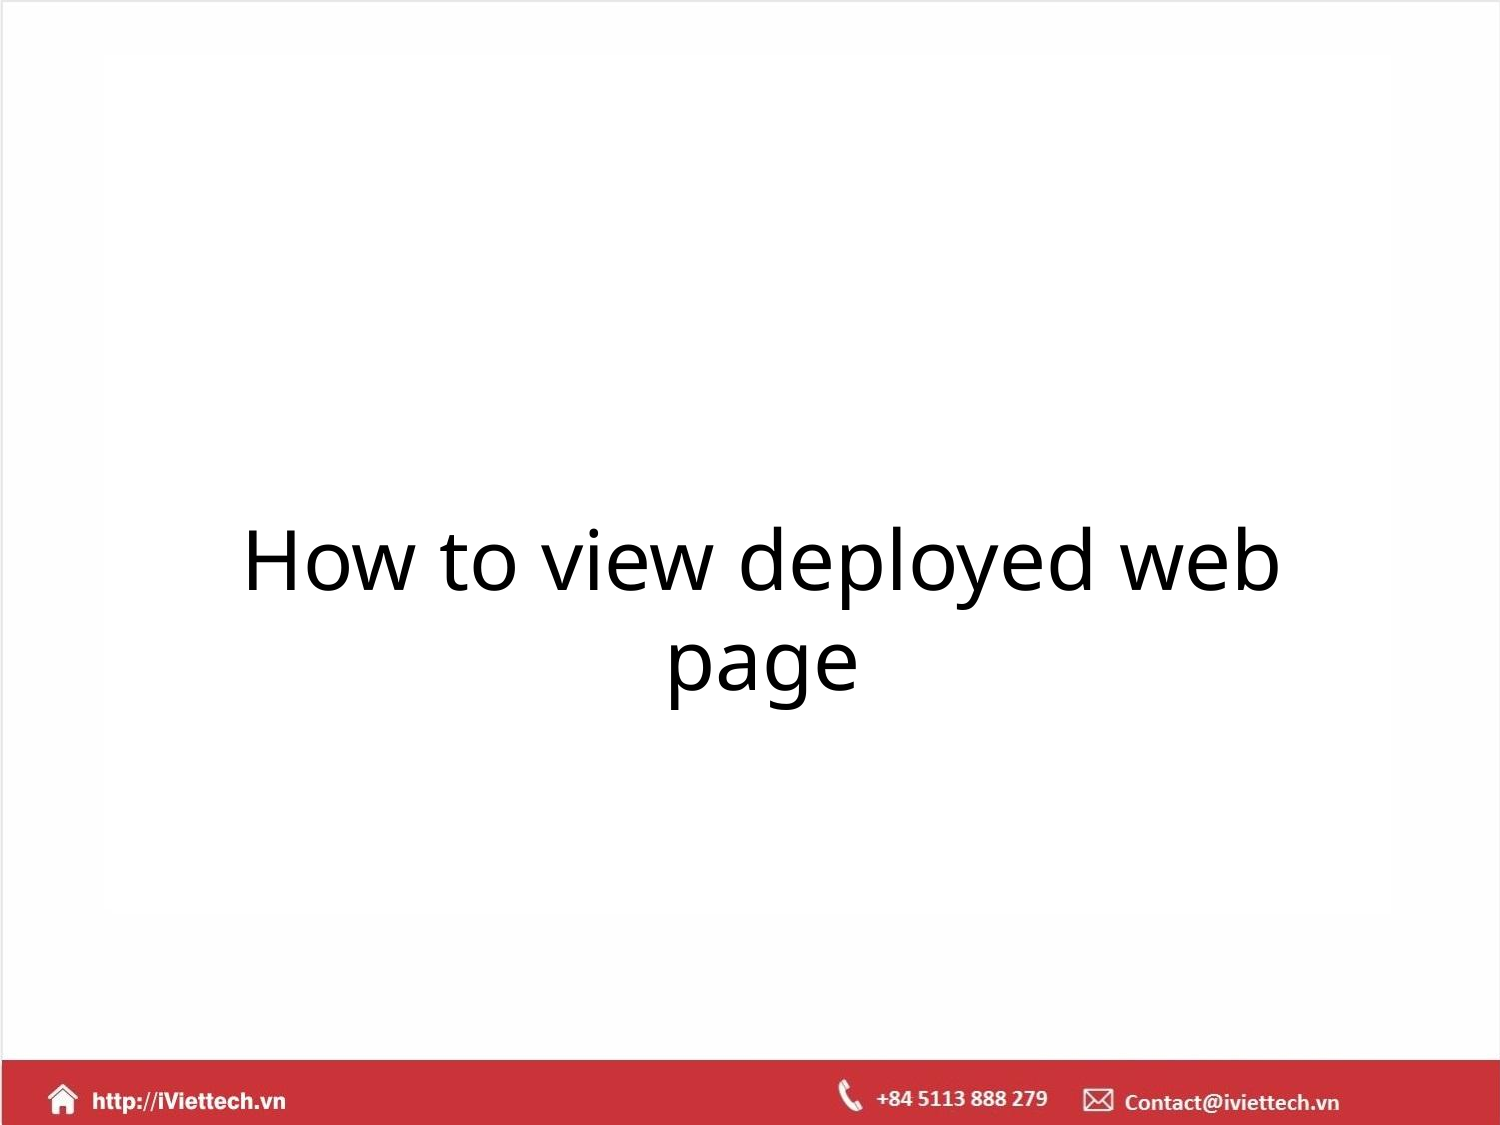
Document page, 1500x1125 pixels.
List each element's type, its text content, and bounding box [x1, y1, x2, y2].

subtitle How to view deployed web page [162, 500, 1363, 688]
picture [0, 0, 1500, 1125]
